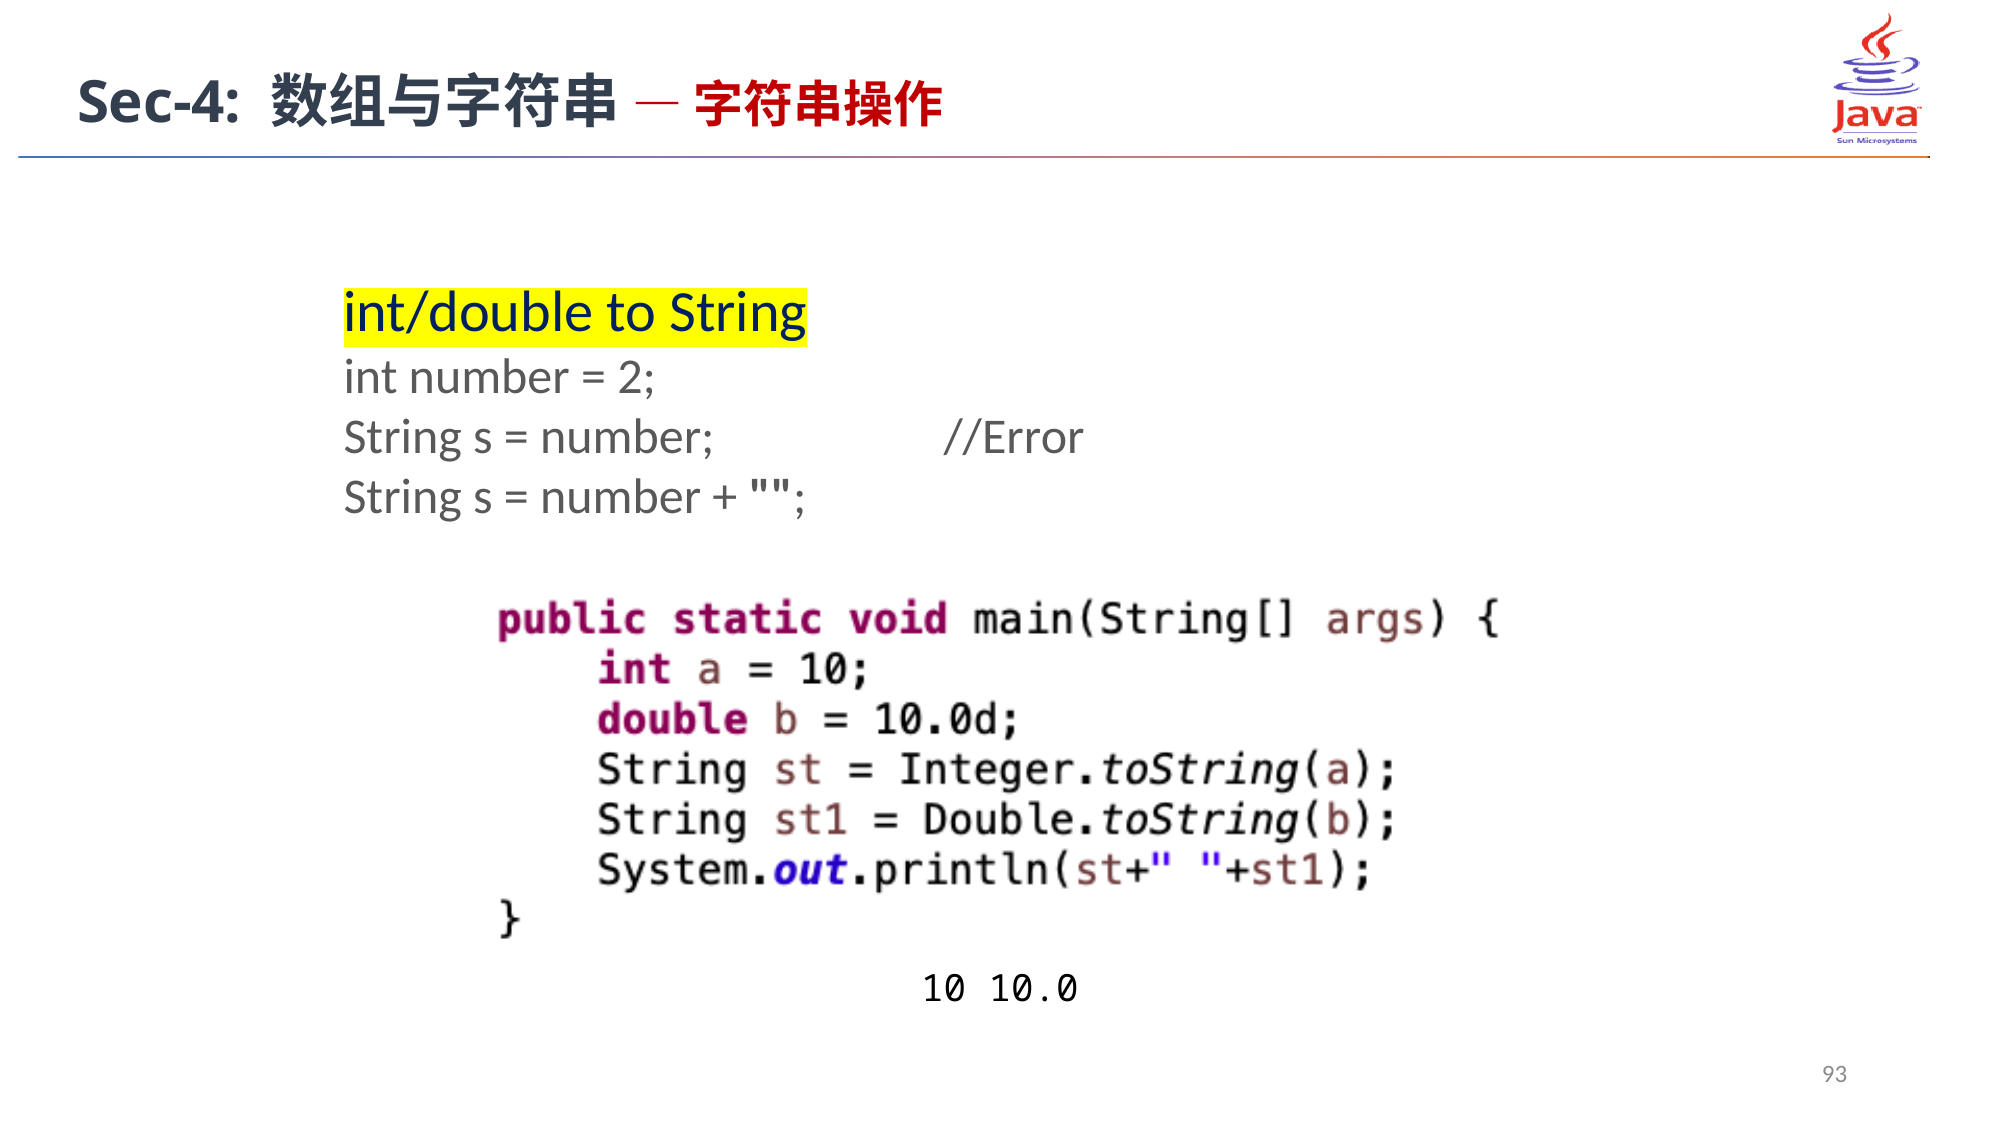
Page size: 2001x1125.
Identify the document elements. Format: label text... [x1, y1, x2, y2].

text_box int/double to String int number = 2; String s = number; //Error String s = number + ""; [328, 196, 1567, 531]
picture [462, 590, 1567, 962]
picture [1825, 9, 1930, 149]
text_box Sec-4: 数组与字符串 — 字符串操作 [74, 62, 1178, 135]
slide_number 93 [1412, 1042, 1863, 1103]
text_box 10 10.0 [906, 962, 1094, 1017]
